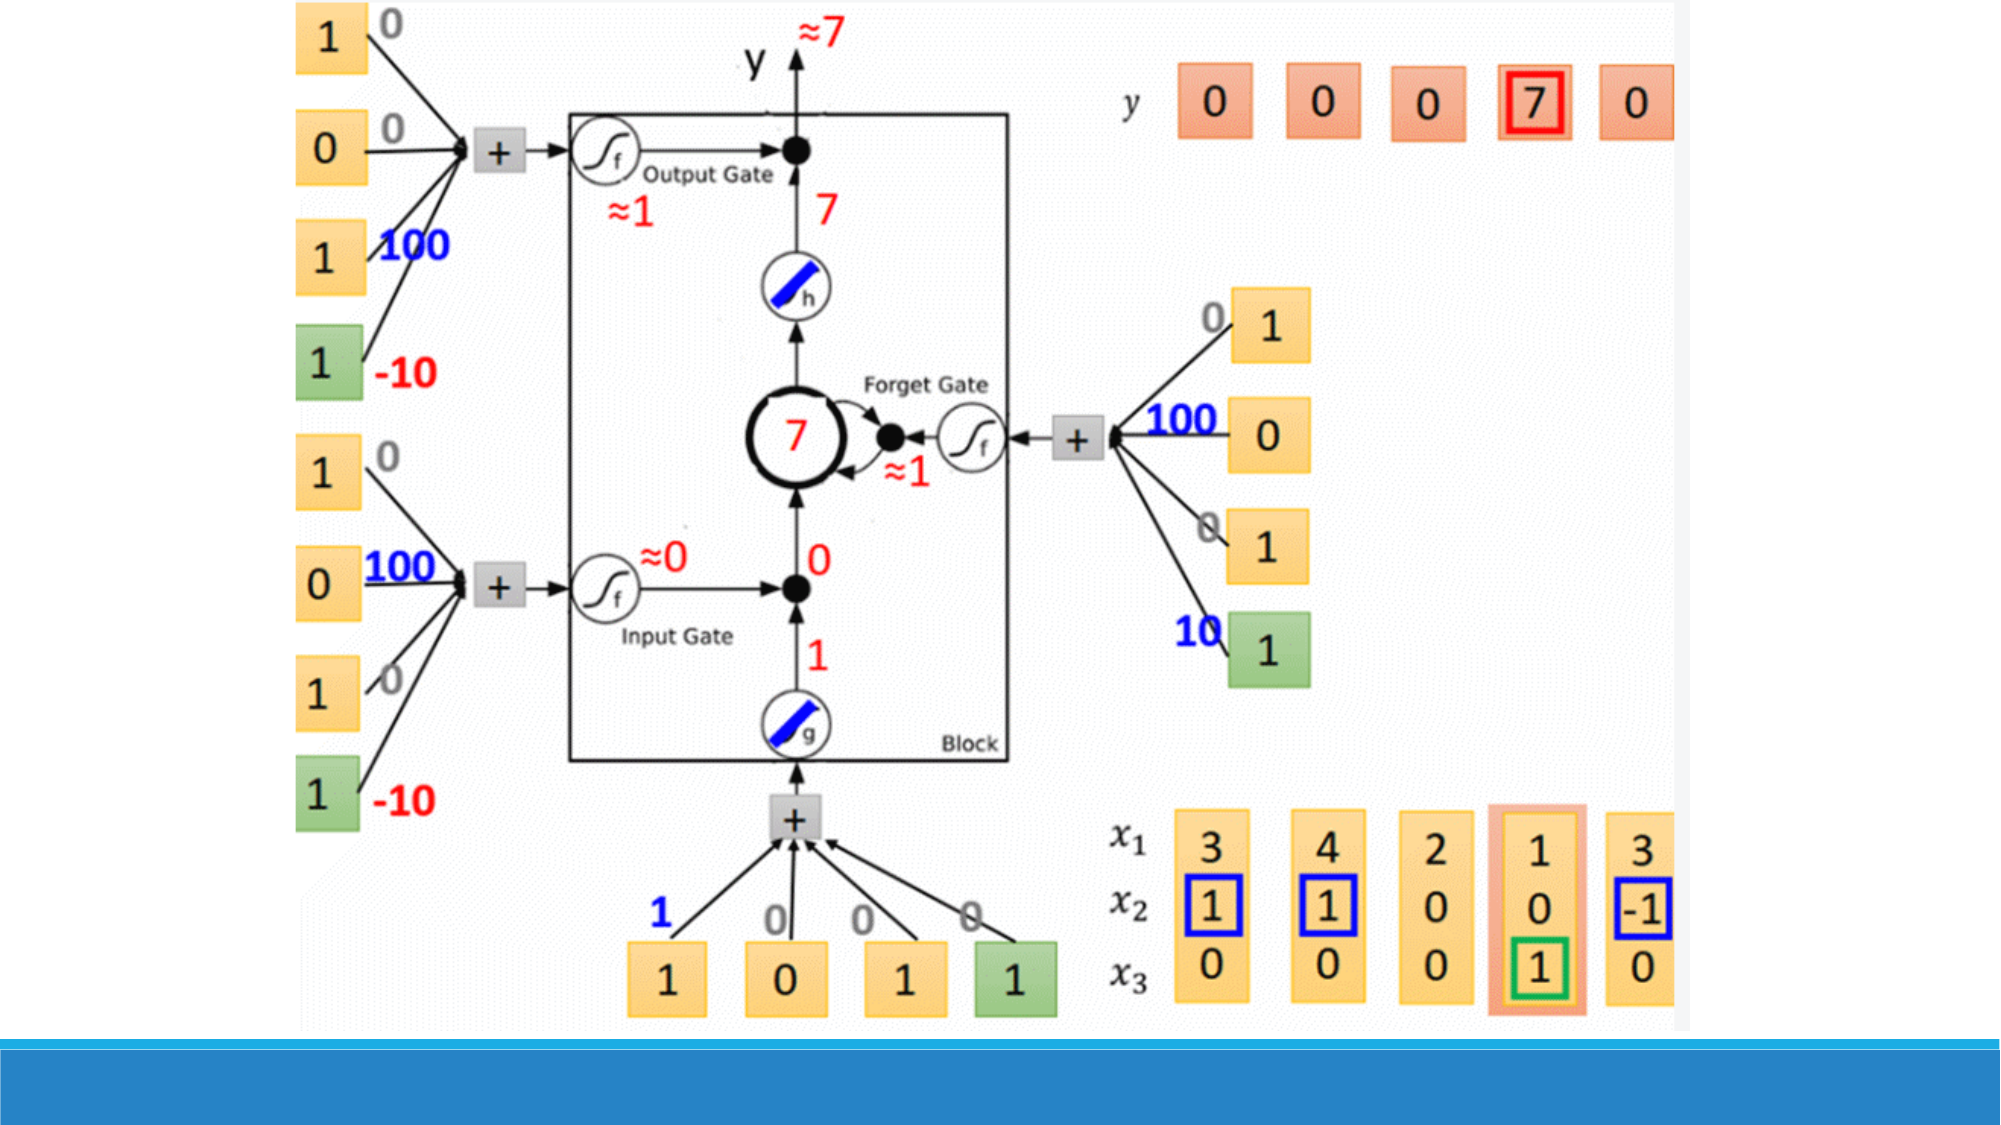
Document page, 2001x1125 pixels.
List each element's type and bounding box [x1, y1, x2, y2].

picture [295, 0, 1691, 1032]
